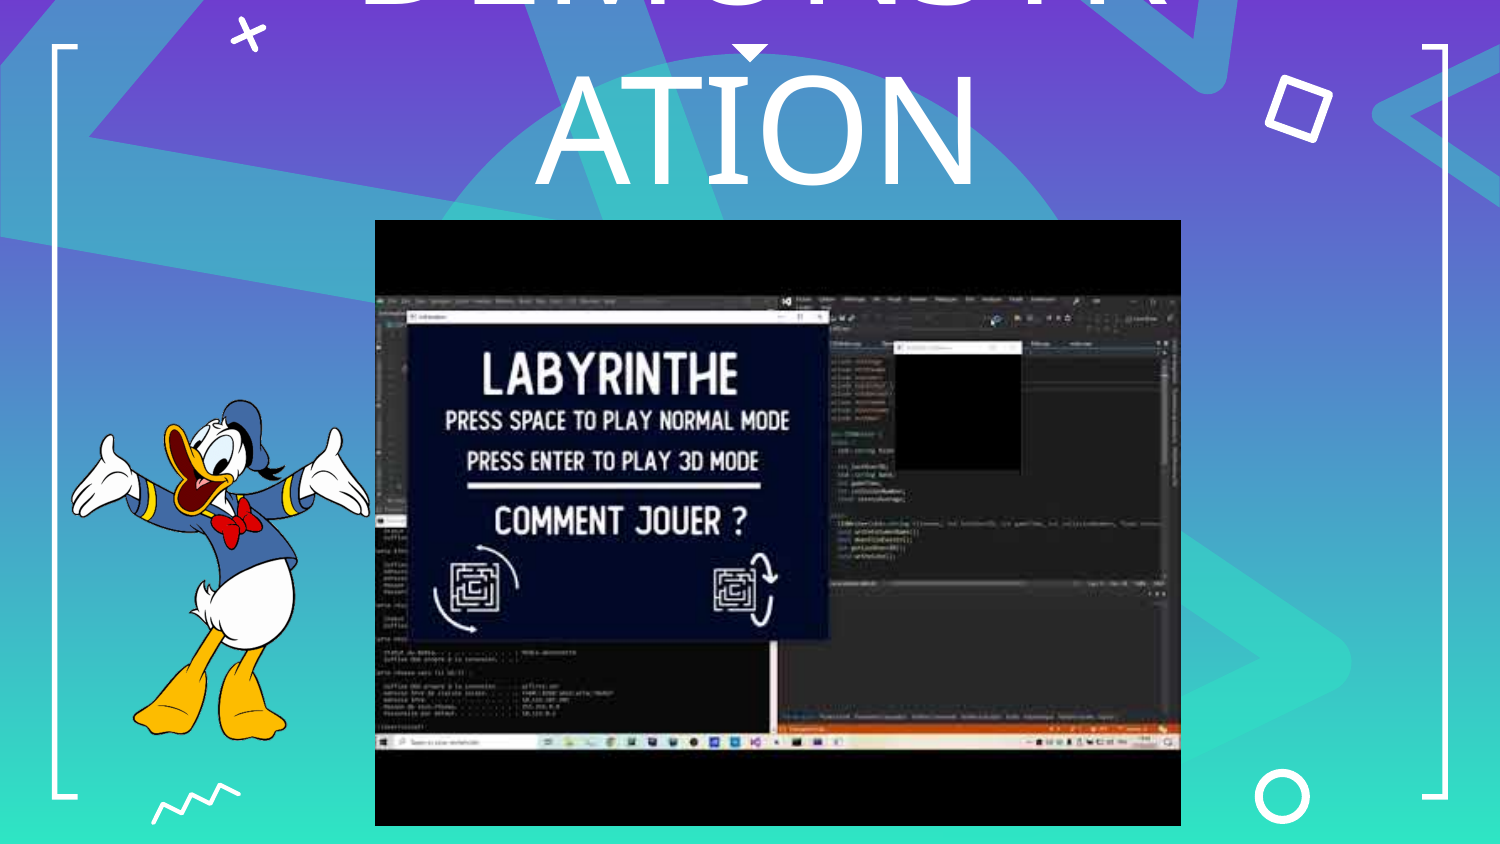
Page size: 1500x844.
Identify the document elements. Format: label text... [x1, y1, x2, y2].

title DEMONSTRATION [302, 55, 1219, 230]
picture [69, 220, 1181, 826]
